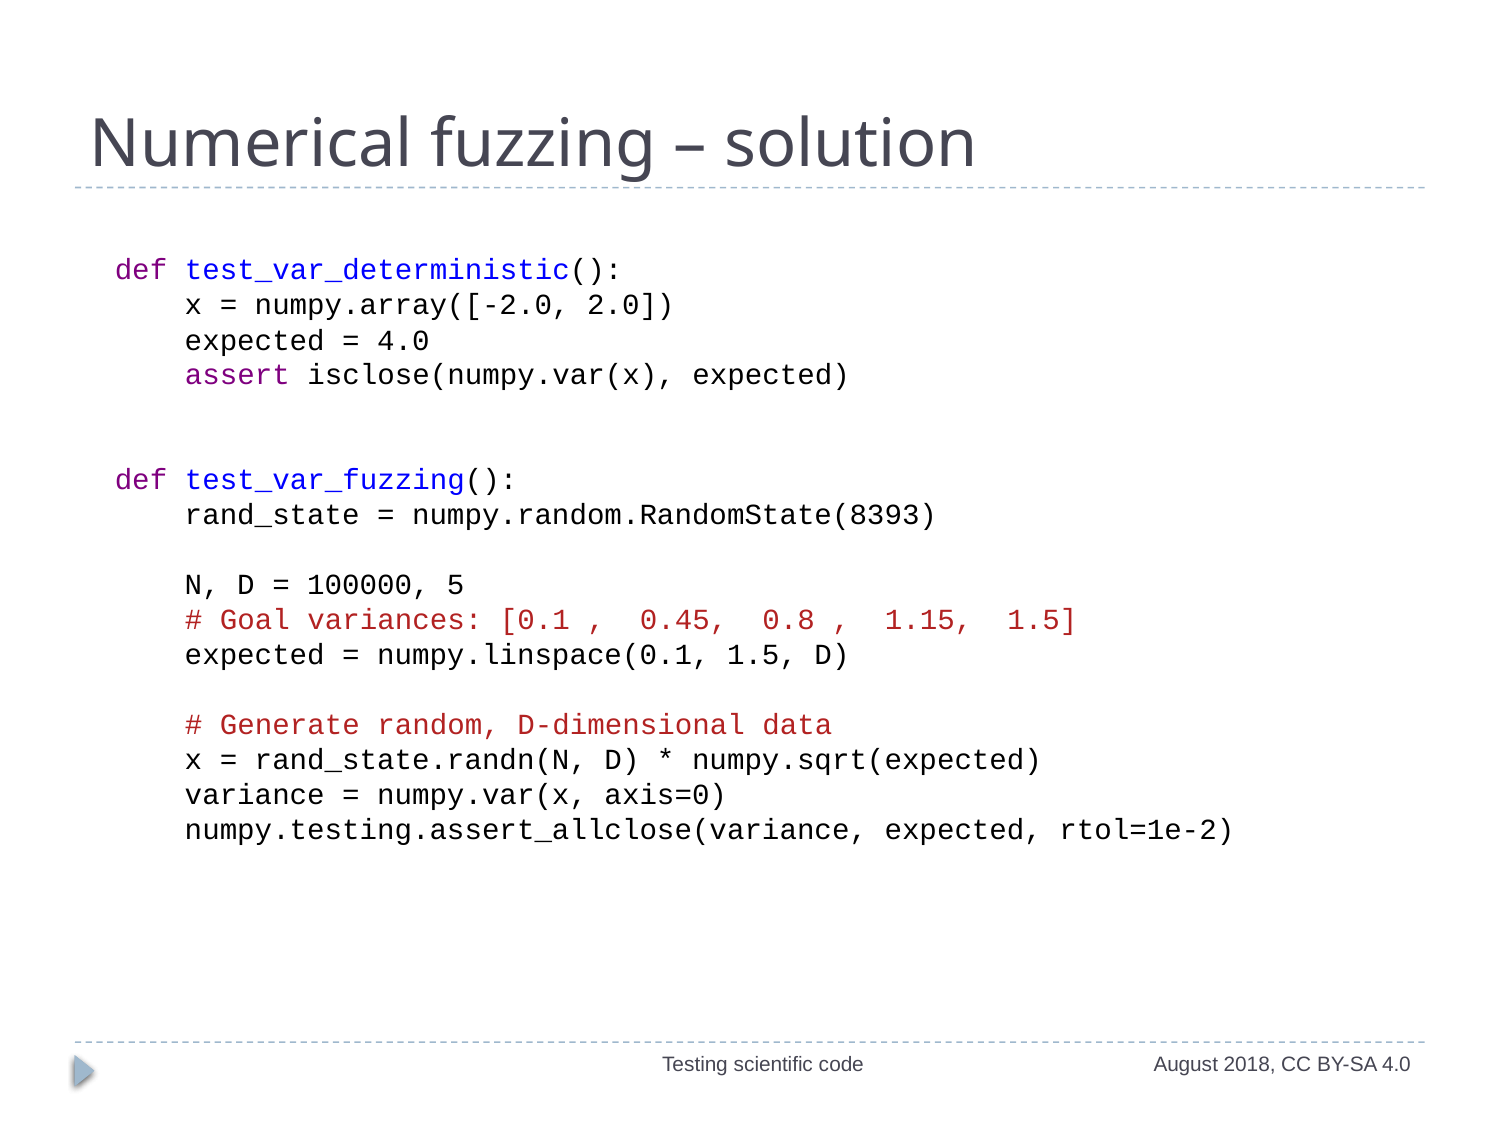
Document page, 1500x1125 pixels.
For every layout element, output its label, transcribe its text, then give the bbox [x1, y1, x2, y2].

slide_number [1051, 1042, 1426, 1103]
text_box def test_var_deterministic(): x = numpy.array([-2.0, 2.0]) expected = 4.0 assert isclose(numpy.var(x), expected) def test_var_fuzzing(): rand_state = numpy.random.RandomState(8393) N, D = 100000, 5 # Goal variances: [0.1 , 0.45, 0.8 , 1.15, 1.5] expected = numpy.linspace(0.1, 1.5, D) # Generate random, D-dimensional data x = rand_state.randn(N, D) * numpy.sqrt(expected) variance = numpy.var(x, axis=0) numpy.testing.assert_allclose(variance, expected, rtol=1e-2) [99, 243, 1425, 923]
footer Testing scientific code [475, 1042, 1051, 1103]
title Numerical fuzzing – solution [75, 37, 1425, 188]
